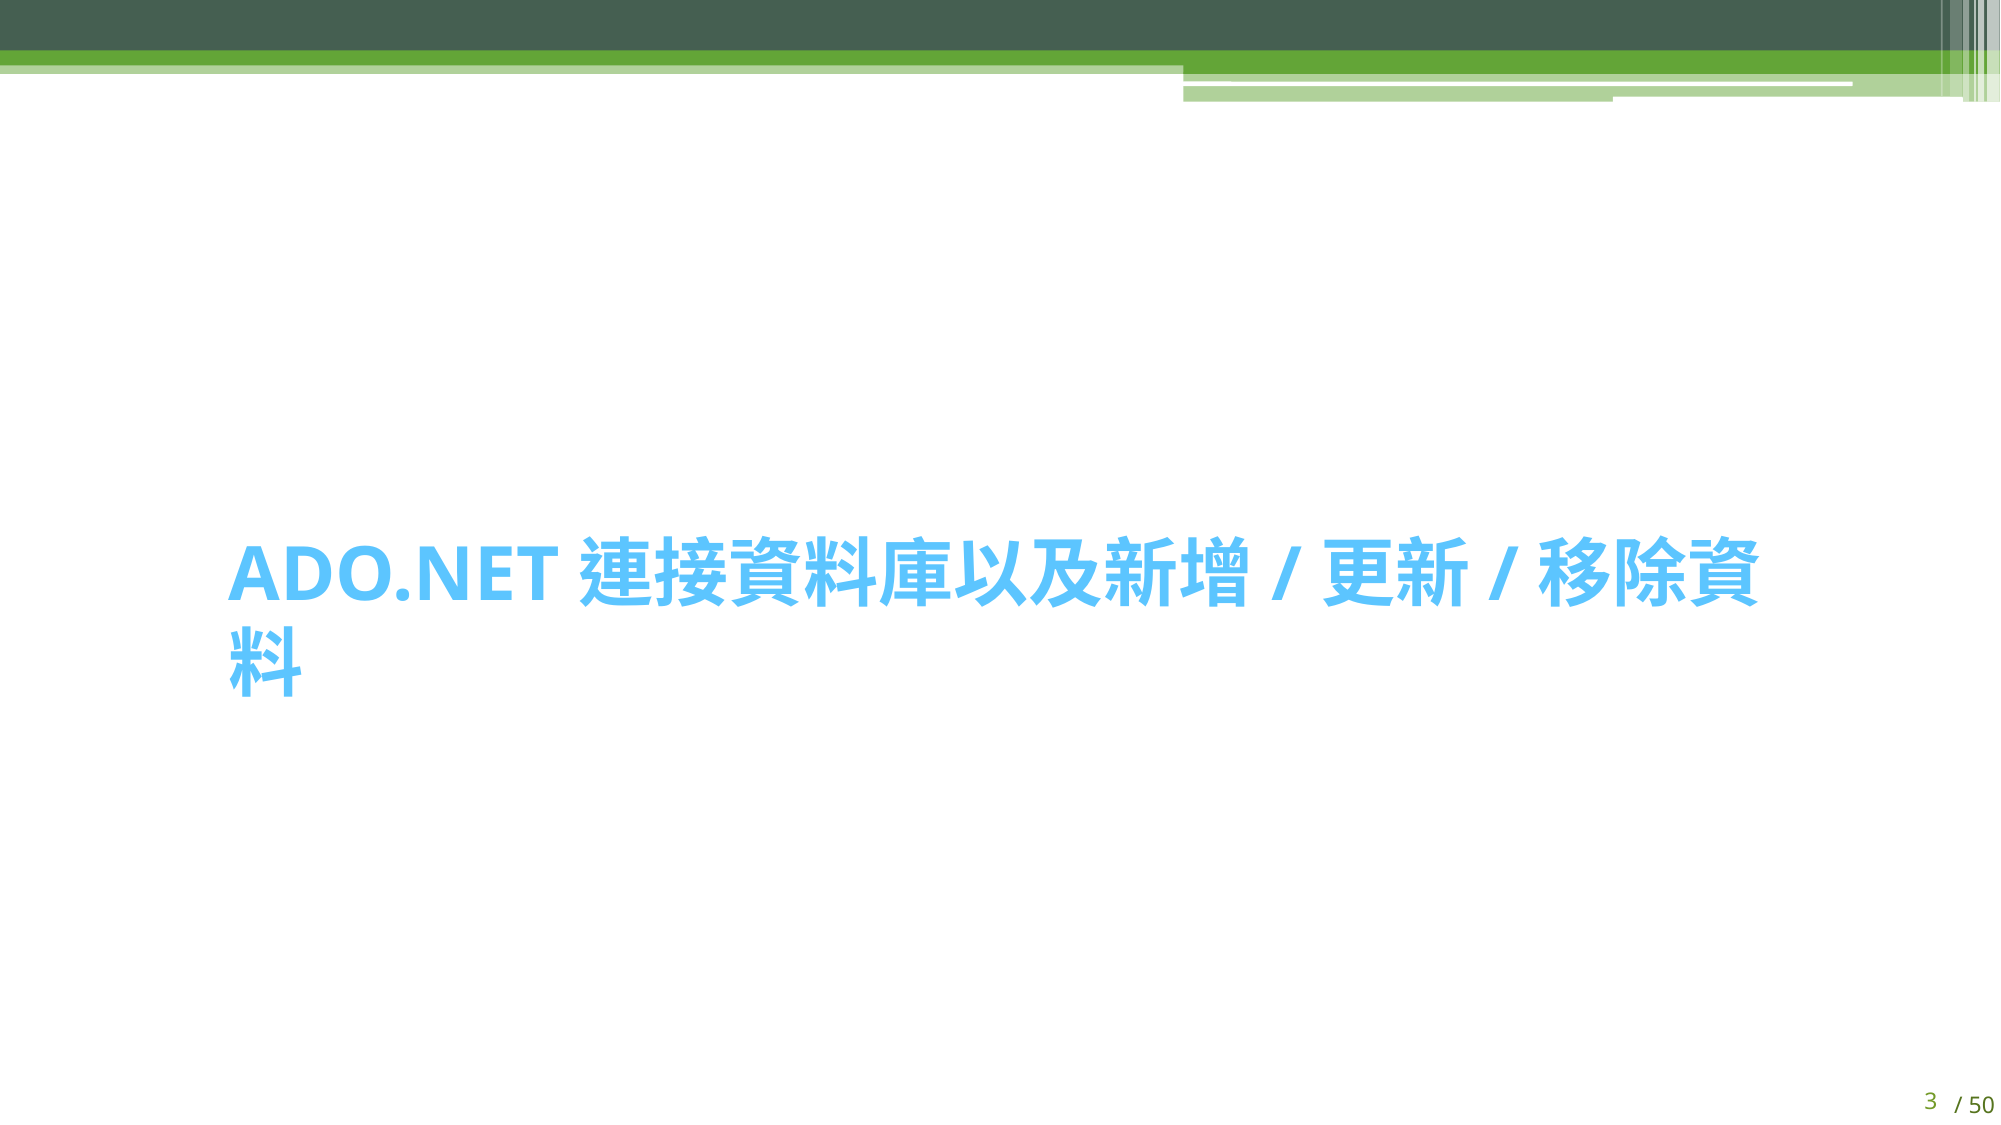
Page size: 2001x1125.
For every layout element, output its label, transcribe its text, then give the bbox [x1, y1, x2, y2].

footer / 50 [1919, 1083, 2000, 1124]
text_box ADO.NET連接資料庫以及新增/更新/移除資料 [213, 518, 1787, 713]
slide_number 2 [1785, 1065, 1953, 1125]
